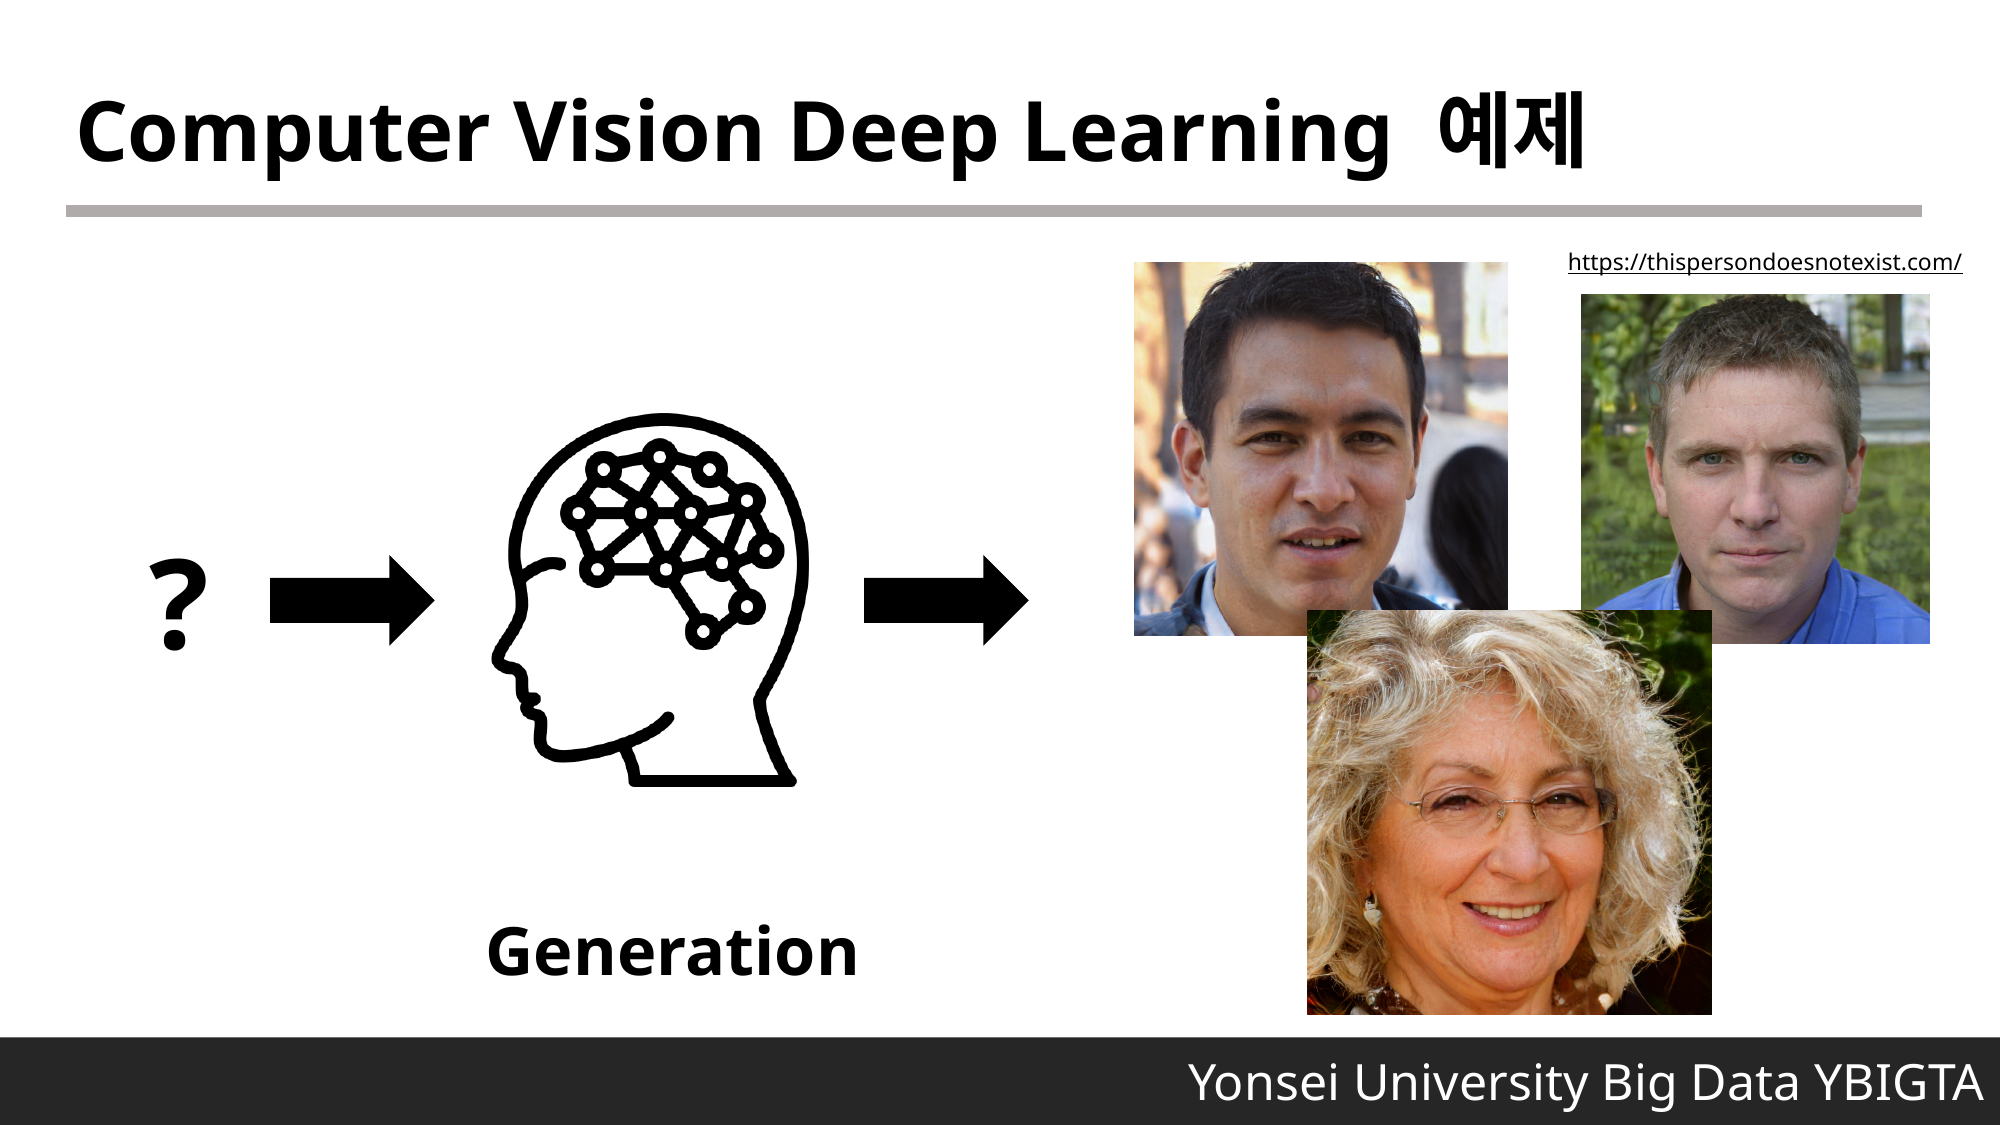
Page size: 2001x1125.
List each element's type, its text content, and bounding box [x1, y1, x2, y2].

text_box Generation [470, 901, 875, 996]
text_box https://thispersondoesnotexist.com/ [1553, 240, 1984, 287]
text_box Yonsei University Big Data YBIGTA [1120, 1043, 2000, 1118]
text_box Computer Vision Deep Learning 예제 [60, 70, 2000, 186]
picture [1134, 262, 1930, 1015]
text_box ? [134, 516, 225, 682]
text_box [270, 554, 435, 646]
picture [463, 413, 837, 787]
text_box [0, 1036, 2000, 1125]
text_box [864, 554, 1029, 646]
